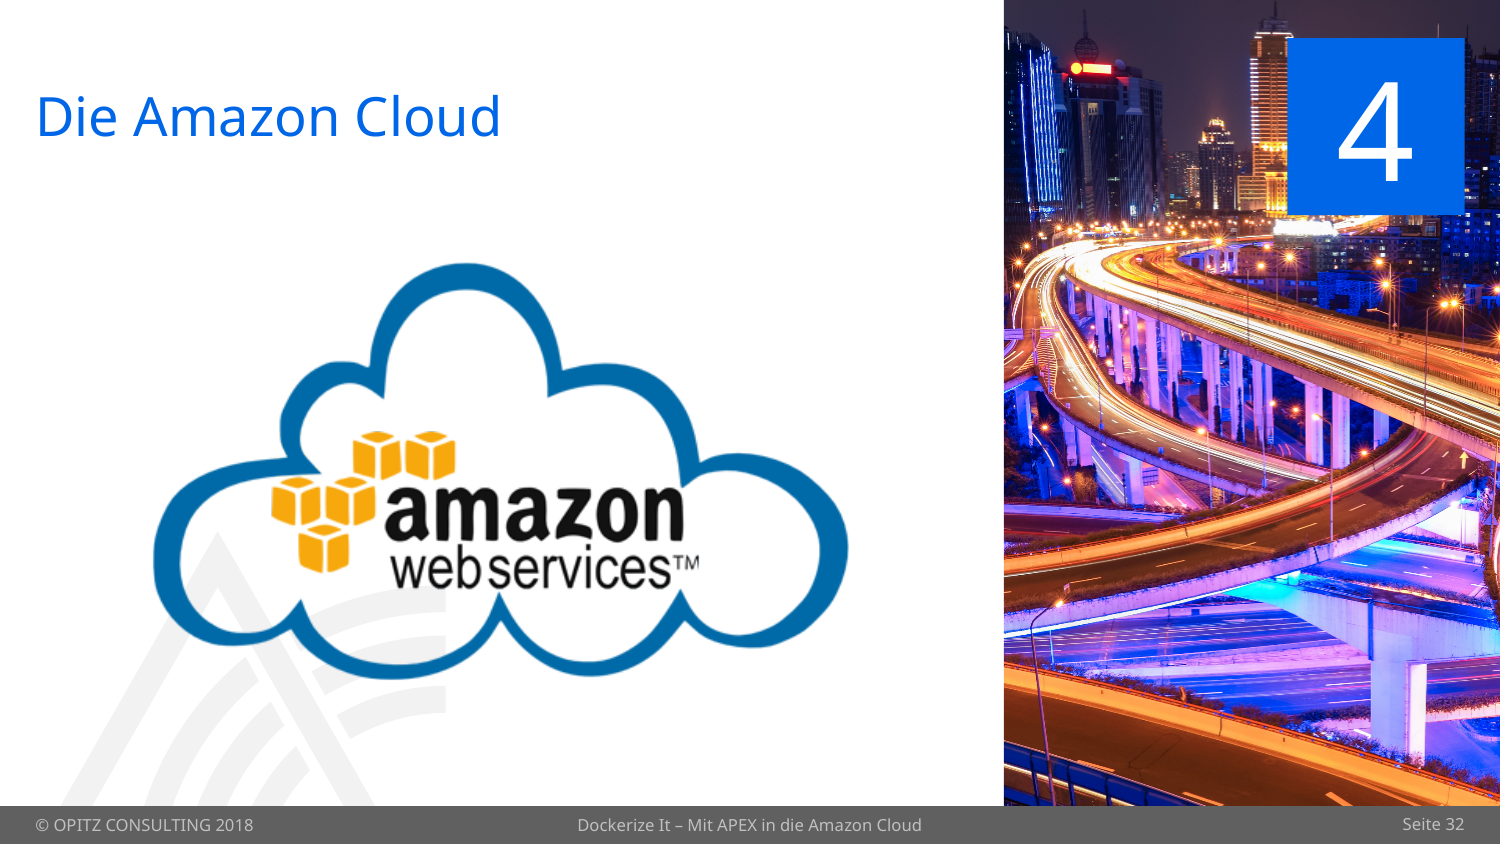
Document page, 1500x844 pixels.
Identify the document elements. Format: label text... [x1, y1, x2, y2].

picture [1003, 0, 1500, 806]
picture [150, 257, 854, 696]
list 4 [1287, 38, 1465, 216]
title Die Amazon Cloud [35, 14, 969, 148]
footer Dockerize It – Mit APEX in die Amazon Cloud [496, 806, 1004, 844]
